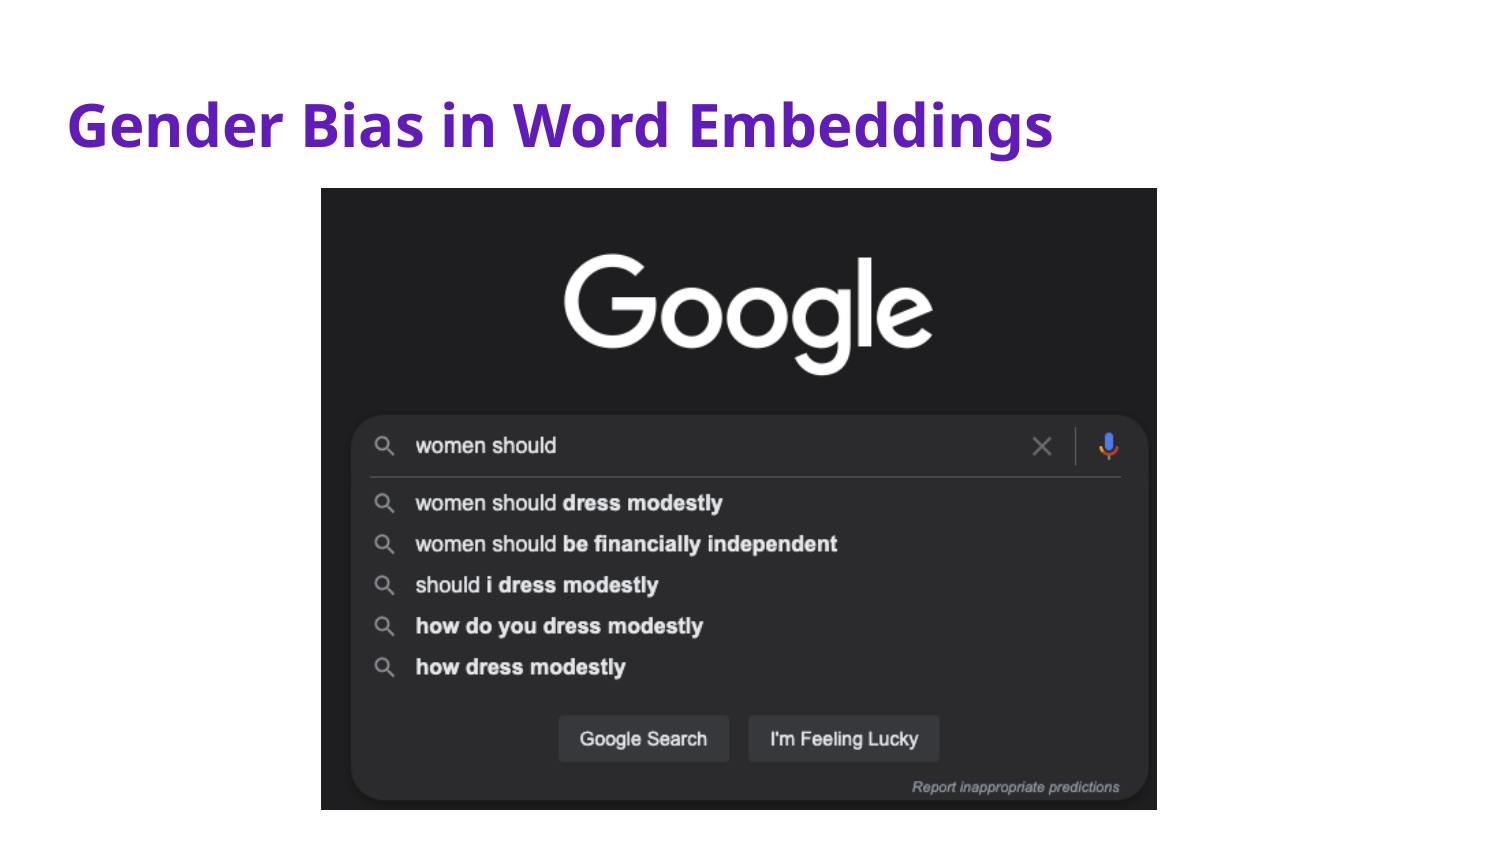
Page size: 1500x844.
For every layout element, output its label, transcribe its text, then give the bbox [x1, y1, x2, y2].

picture [321, 188, 1157, 810]
title Gender Bias in Word Embeddings [51, 72, 1449, 176]
